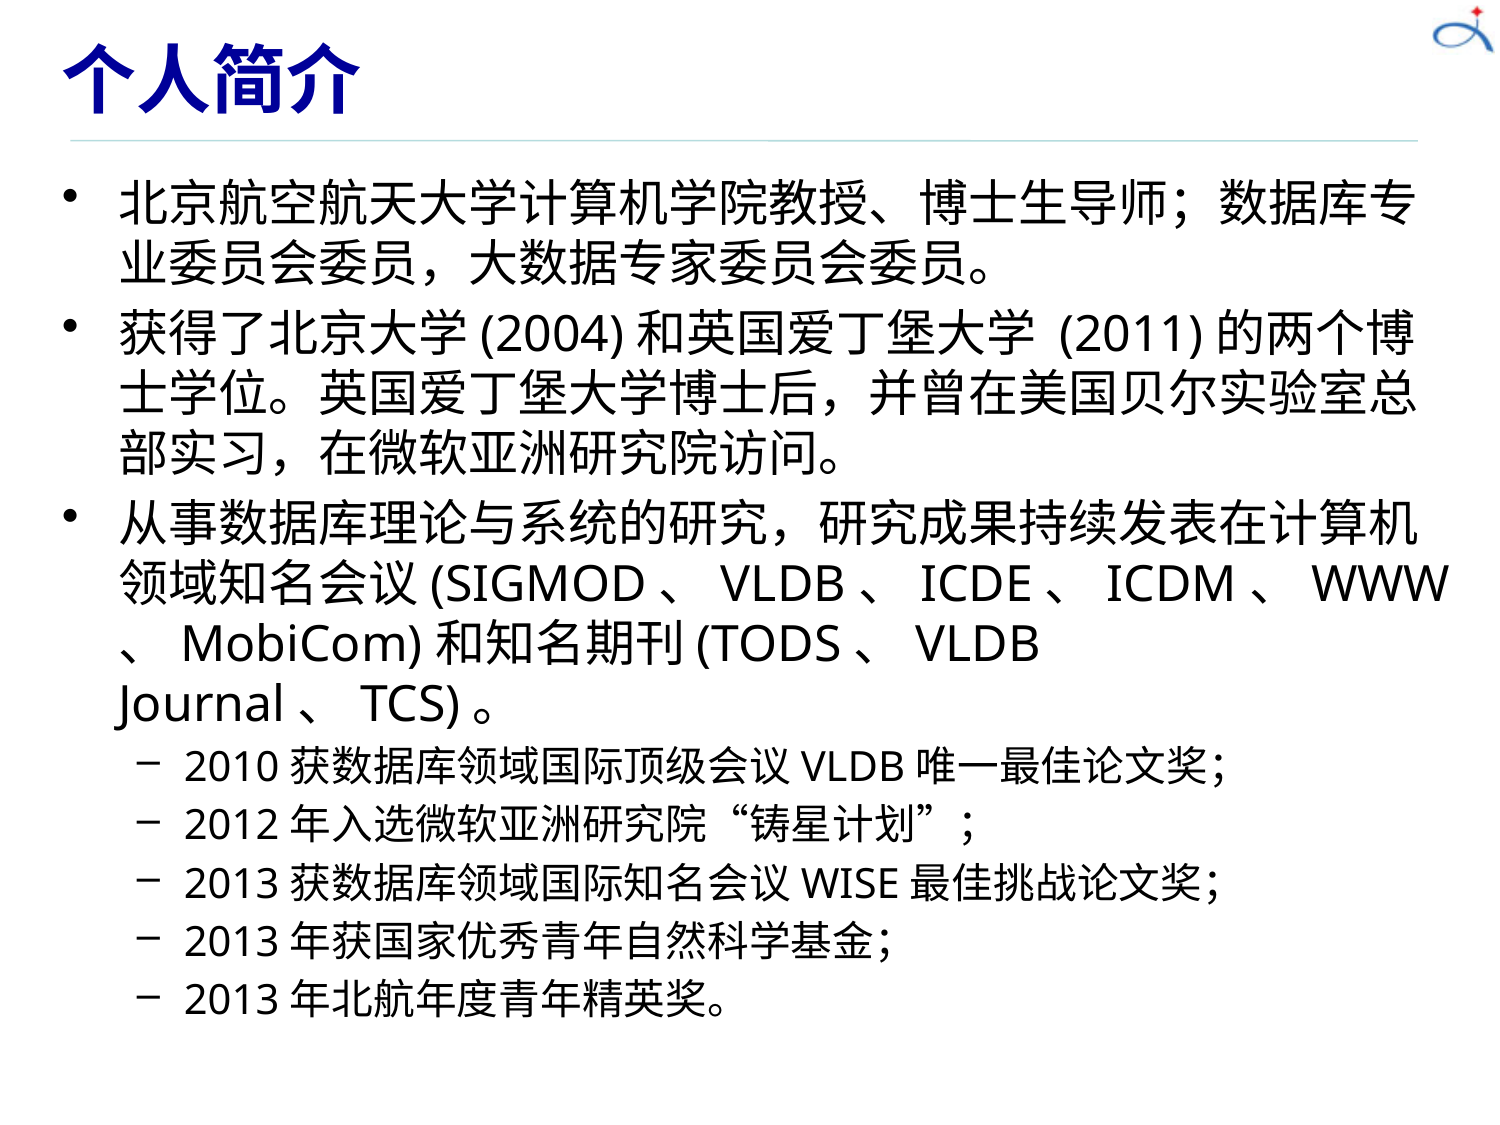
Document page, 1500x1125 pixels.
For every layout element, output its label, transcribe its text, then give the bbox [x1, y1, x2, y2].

picture [1432, 5, 1495, 55]
list 北京航空航天大学计算机学院教授、博士生导师；数据库专业委员会委员，大数据专家委员会委员。 获得了北京大学(2004)和英国爱丁堡大学 (2011)的两个博士学位。英国爱丁堡大学博士后，并曾在美国贝尔实验室总部实习，在微软亚洲研究院访问。 从事数据库理论与系统的研究，研究成果持续发表在计算机领域知名会议(SIGMOD、VLDB、ICDE、ICDM、WWW 、MobiCom)和知名期刊(TODS、VLDB Journal、TCS)。 2010获数据库领域国际顶级会议VLDB唯一最佳论文奖； 2012年入选微软亚洲研究院“铸星计划”； 2013获数据库领域国际知名会议WISE最佳挑战论文奖； 2013年获国家优秀青年自然科学基金； 2013年北航年度青年精英奖。 [46, 163, 1471, 1055]
title 个人简介 [46, 11, 1419, 143]
